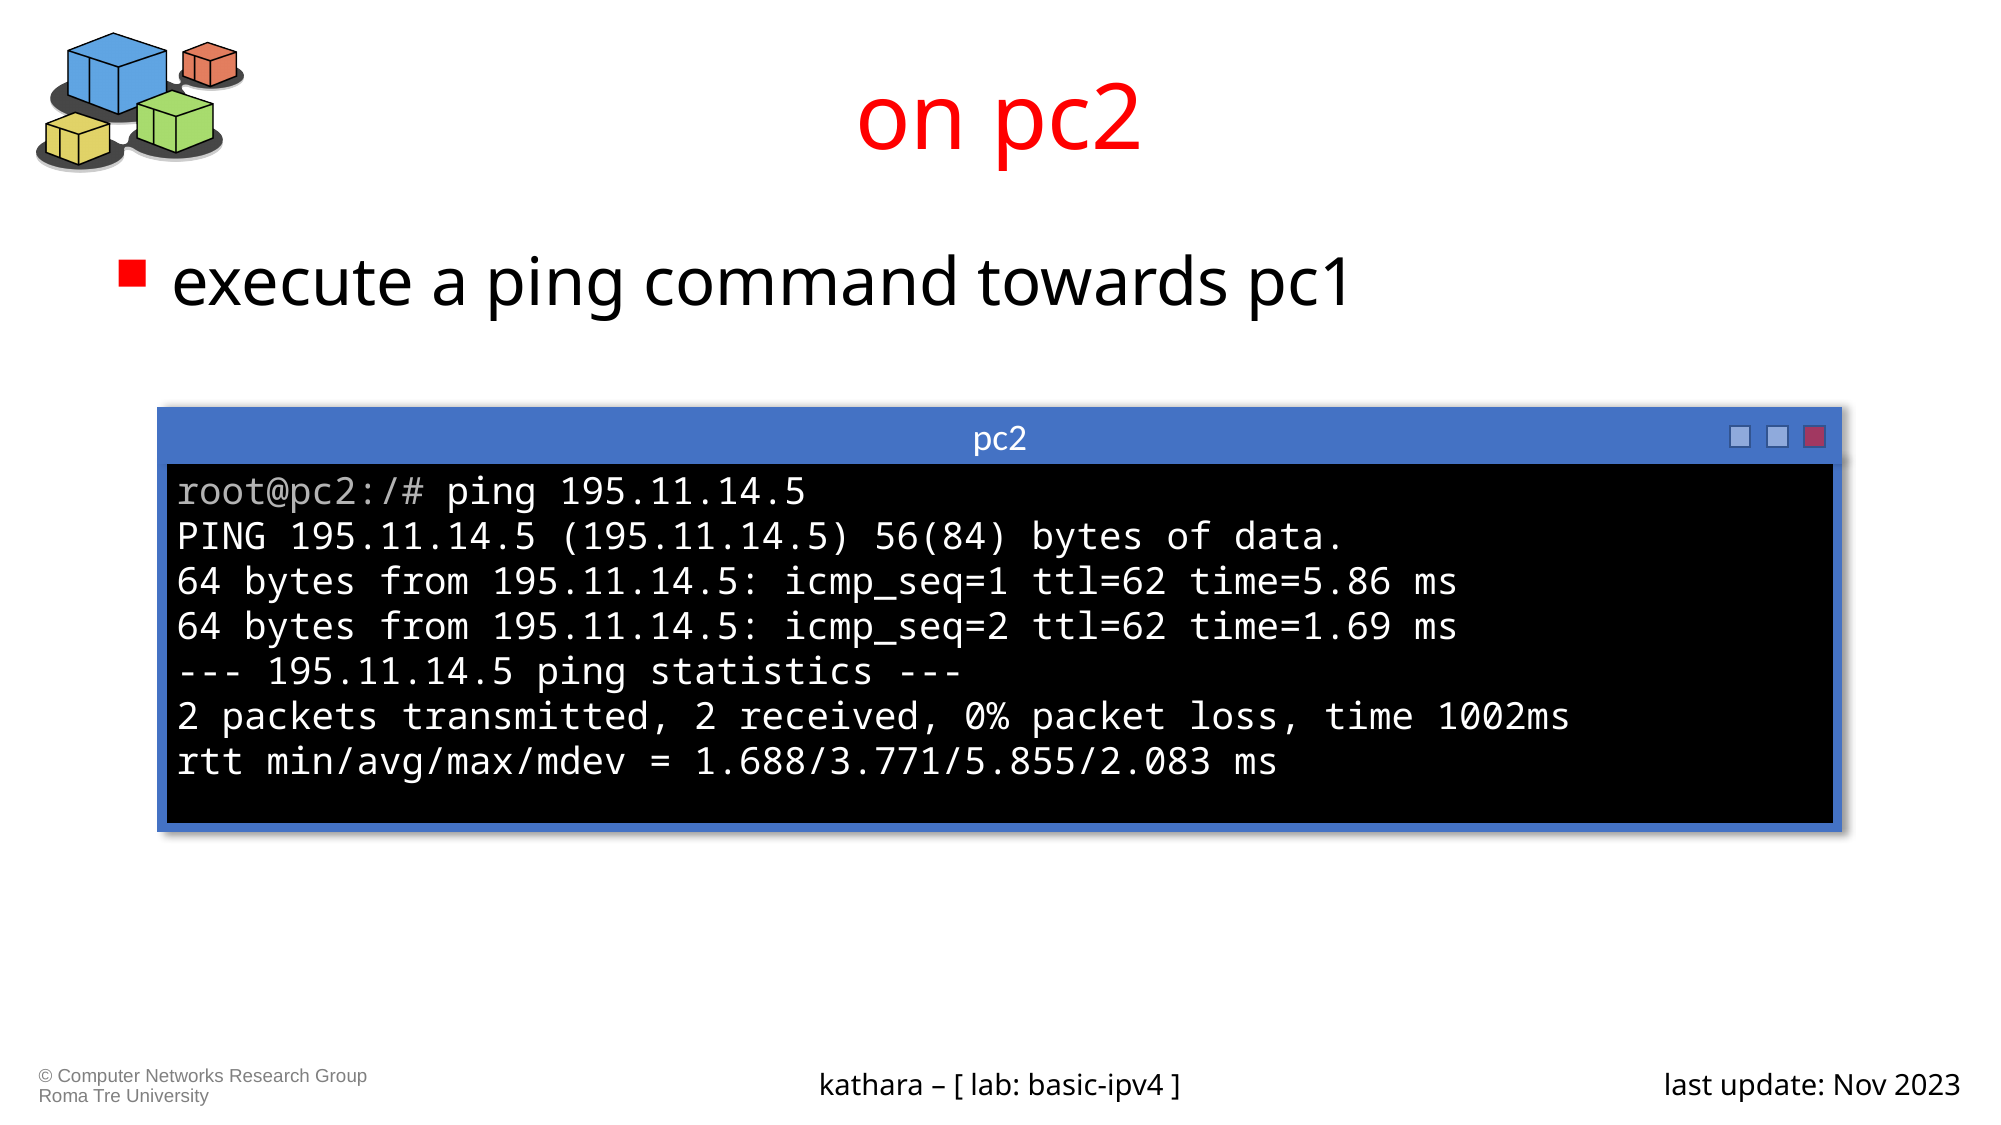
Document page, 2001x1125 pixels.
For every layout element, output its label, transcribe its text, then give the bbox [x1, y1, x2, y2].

list execute a ping command towards pc1 [99, 231, 1900, 1005]
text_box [161, 411, 1839, 828]
title on pc2 [99, 19, 1900, 207]
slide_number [1519, 1058, 1977, 1114]
picture [36, 32, 99, 173]
footer kathara – [ lab: basic-ipv4 ] [511, 1058, 1489, 1114]
